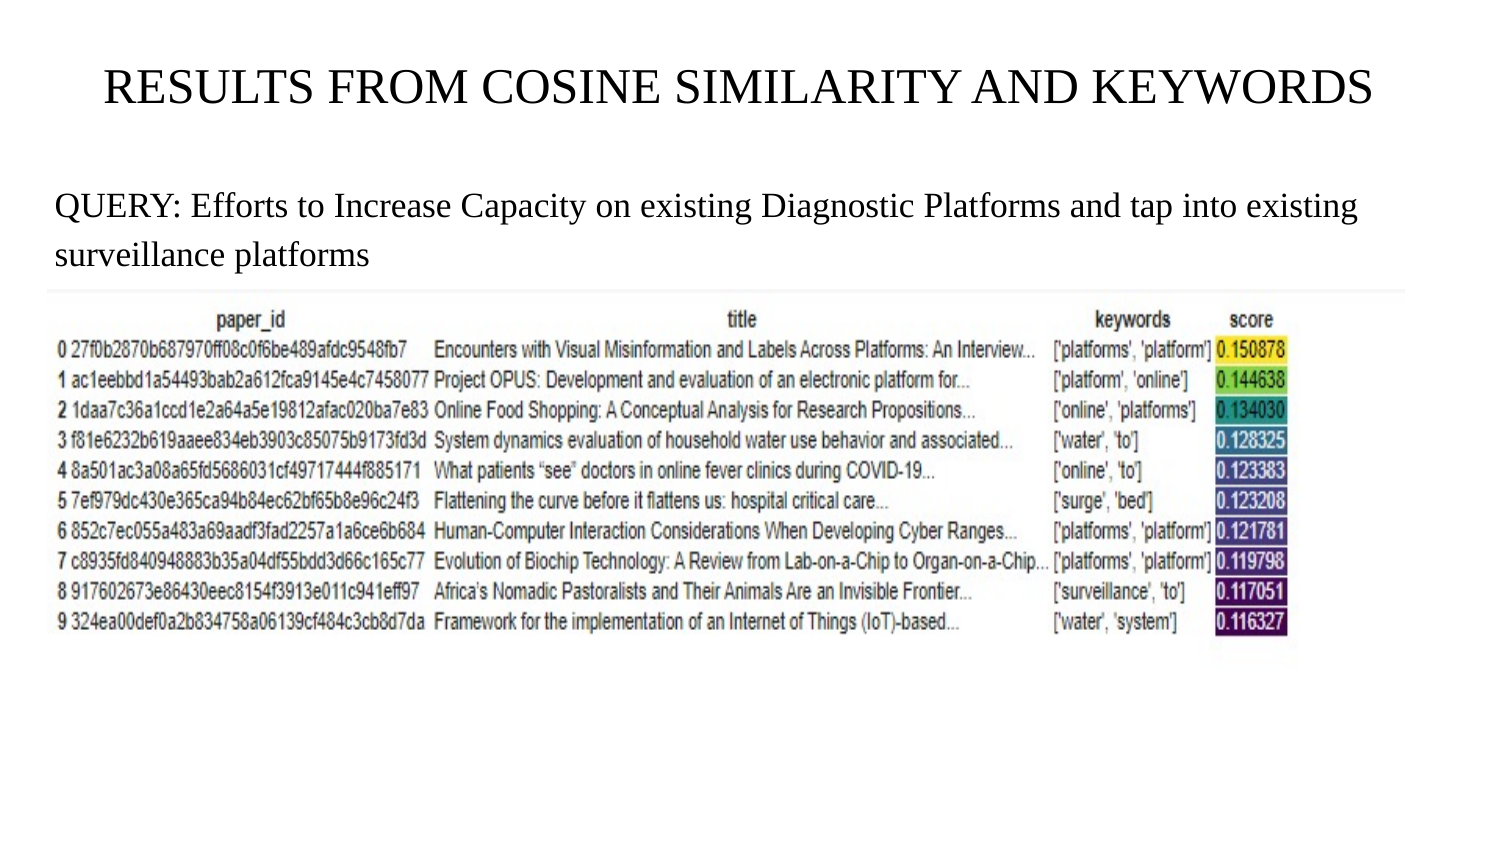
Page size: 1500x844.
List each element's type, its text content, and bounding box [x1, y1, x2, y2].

text_box QUERY: Efforts to Increase Capacity on existing Diagnostic Platforms and tap into existing surveillance platforms [39, 161, 1442, 290]
picture [47, 288, 1405, 671]
title RESULTS FROM COSINE SIMILARITY AND KEYWORDS [39, 38, 1438, 133]
